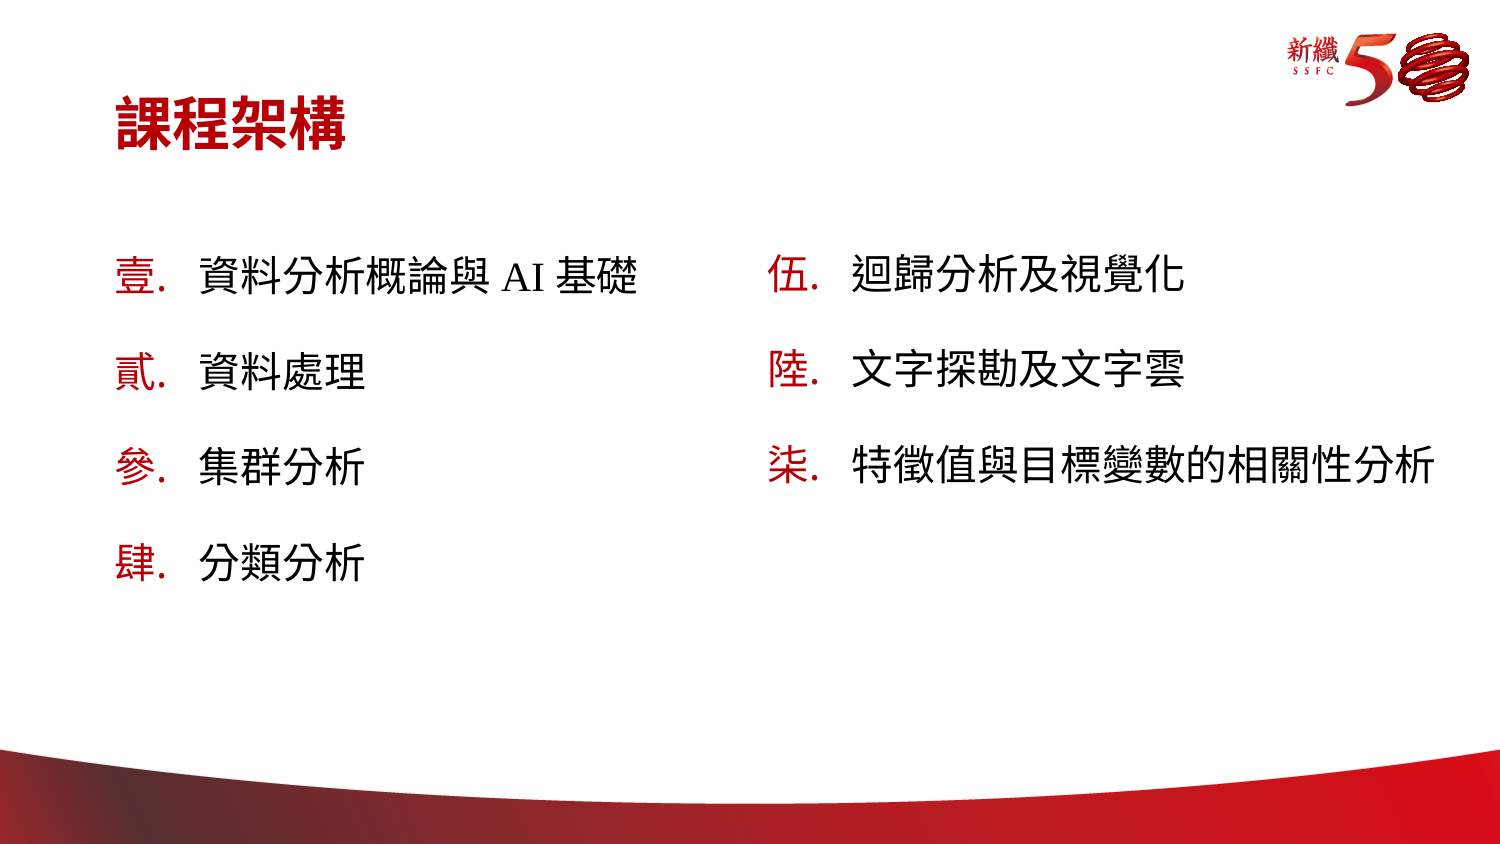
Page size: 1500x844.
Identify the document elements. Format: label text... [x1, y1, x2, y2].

title 課程架構 [103, 44, 1397, 208]
list 資料分析概論與AI基礎 資料處理 集群分析 分類分析 [103, 214, 665, 844]
picture [0, 0, 1500, 844]
text_box 迴歸分析及視覺化 文字探勘及文字雲 特徵值與目標變數的相關性分析 [756, 212, 1467, 504]
